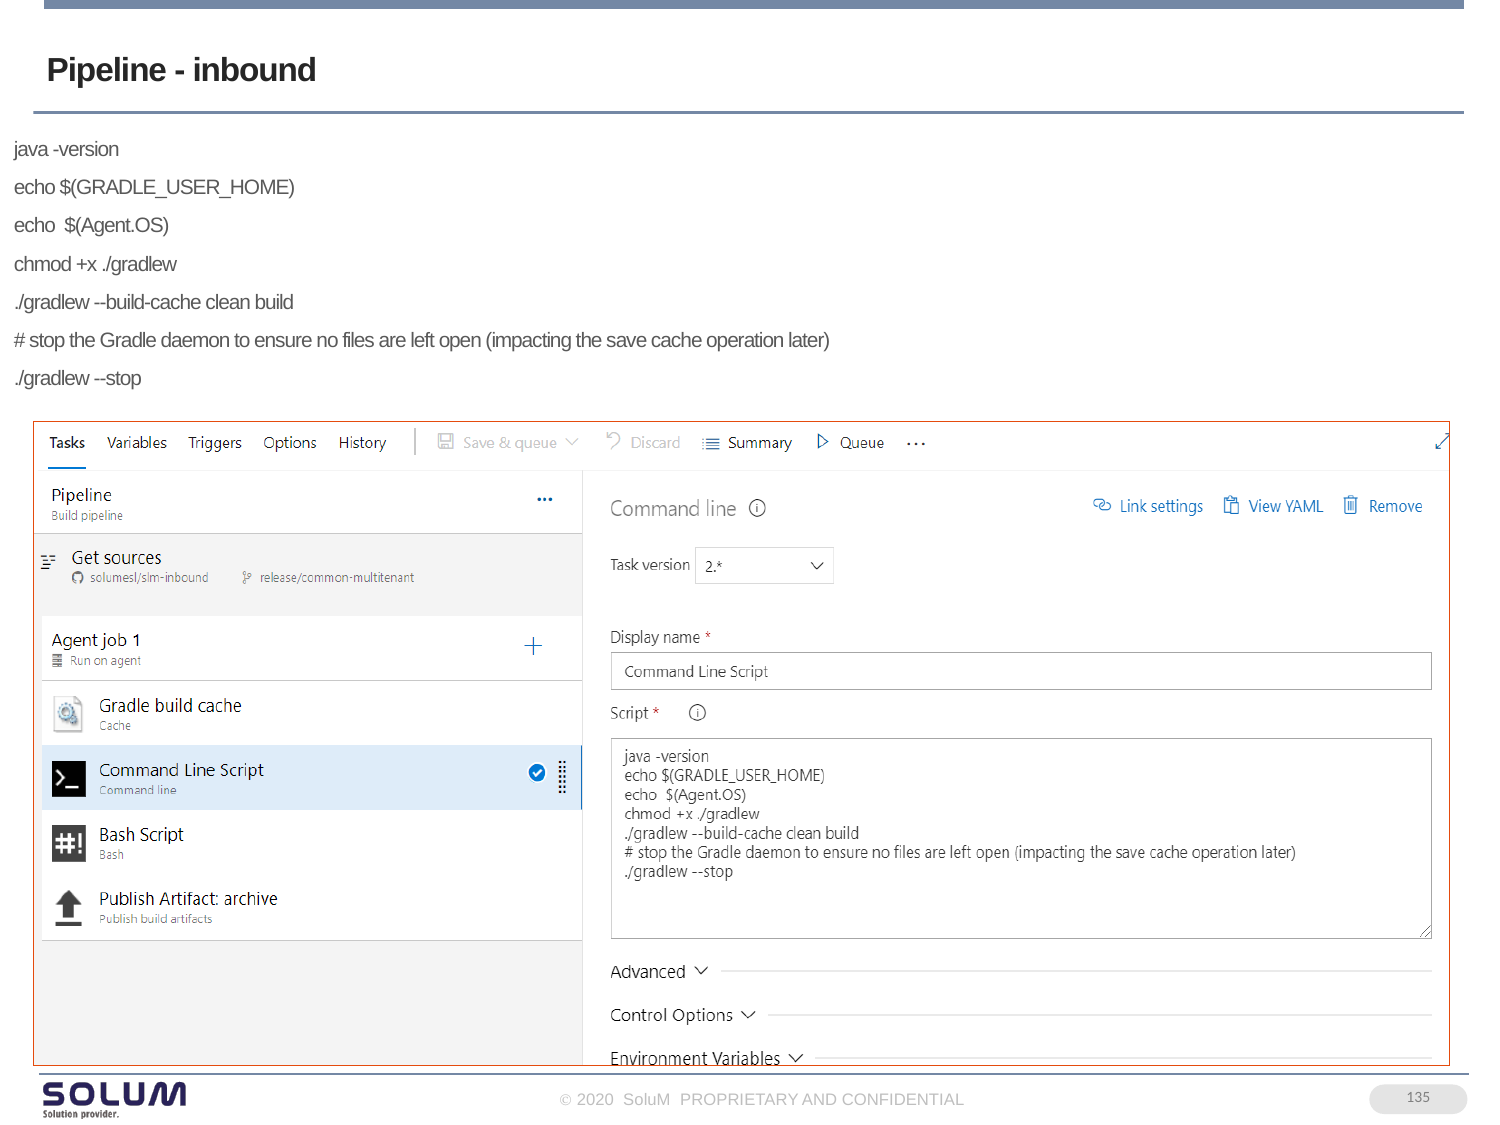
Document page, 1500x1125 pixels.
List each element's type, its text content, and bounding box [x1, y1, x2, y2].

picture [33, 421, 1450, 1066]
title Pipeline - inbound [46, 28, 1349, 113]
picture [41, 1080, 187, 1119]
